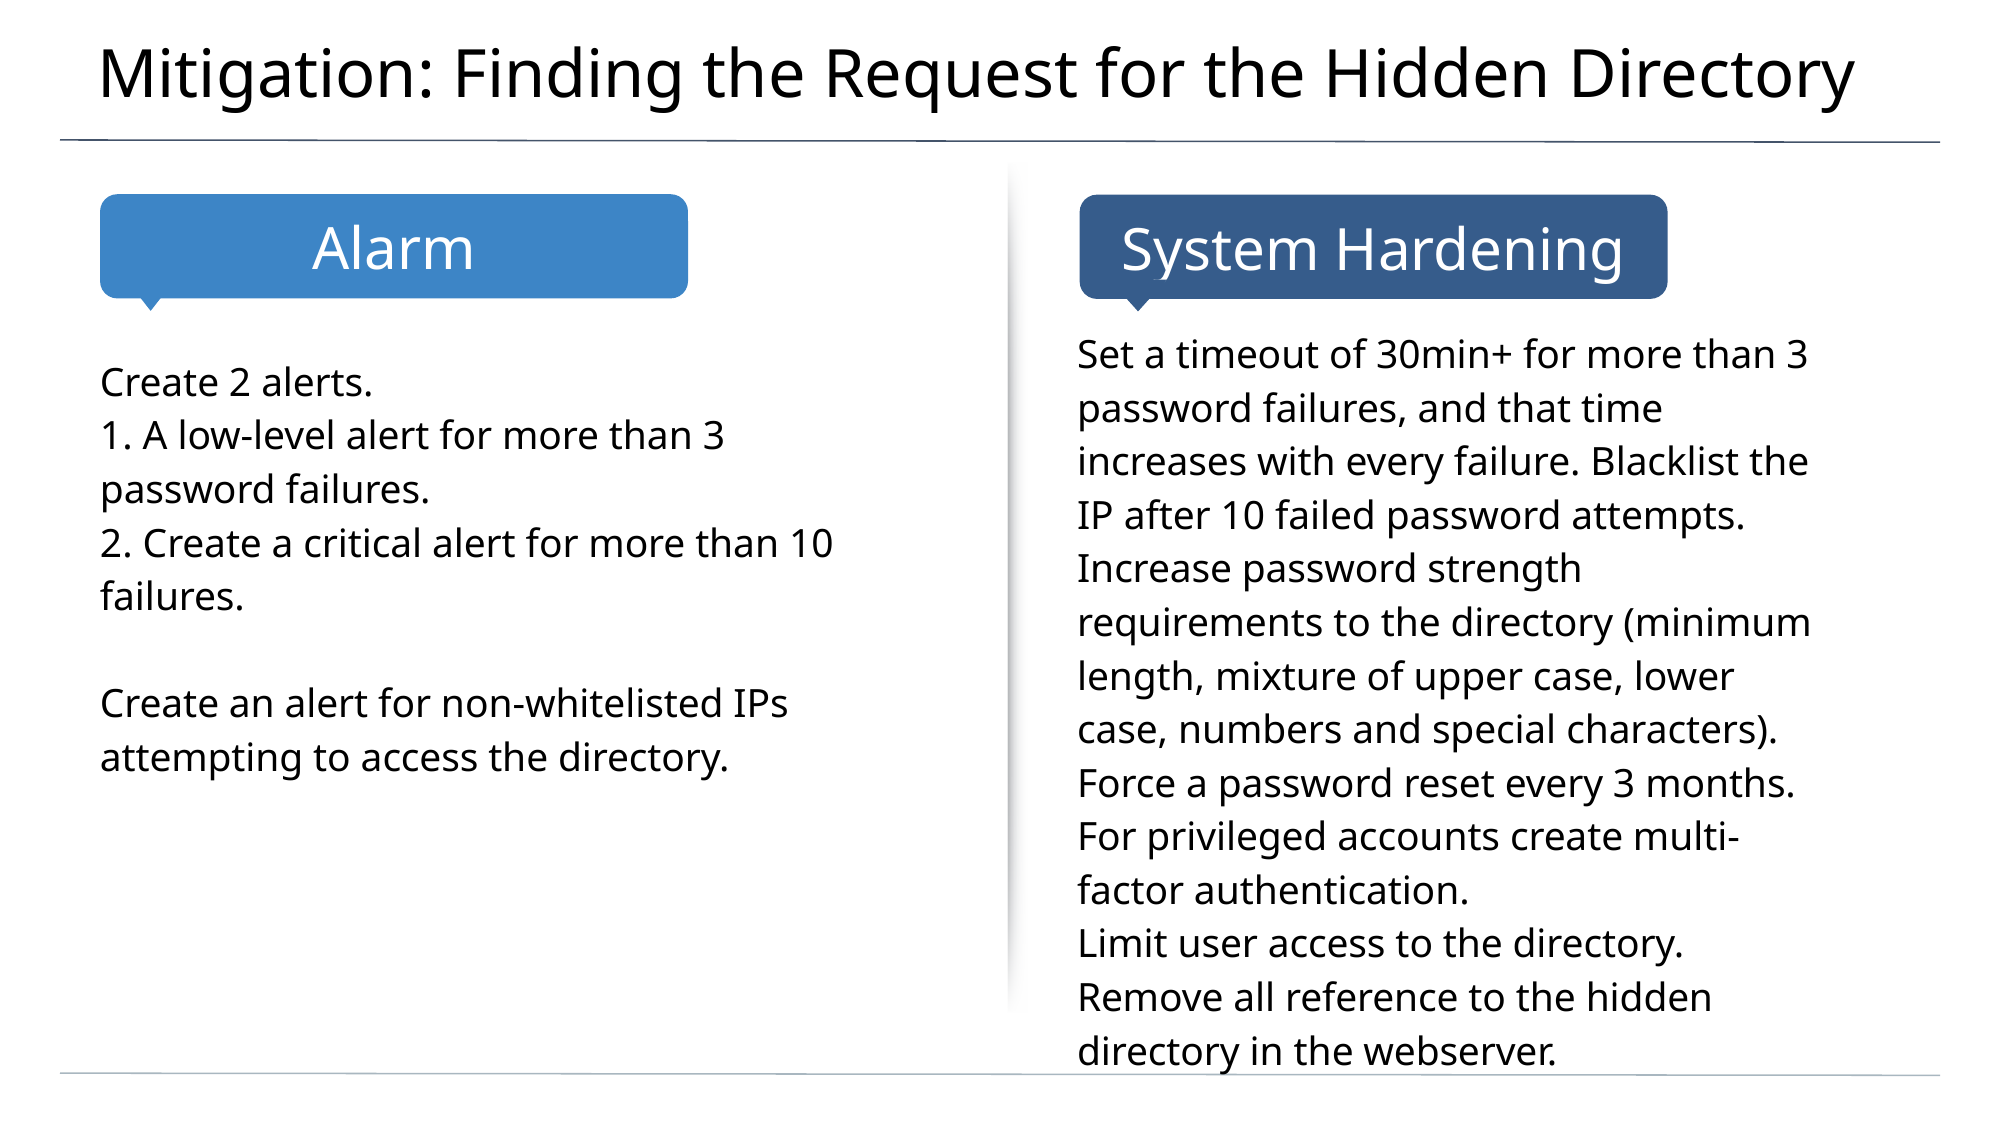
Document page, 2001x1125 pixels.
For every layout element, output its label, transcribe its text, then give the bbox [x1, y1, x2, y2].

title Mitigation: Finding the Request for the Hidden Directory [0, 0, 2000, 117]
subtitle Create 2 alerts. 1. A low-level alert for more than 3 password failures. 2. Create a critical alert for more than 10 failures. Create an alert for non-whitelisted IPs attempting to access the directory. [0, 350, 941, 1073]
picture [937, 142, 1119, 1043]
subtitle Set a timeout of 30min+ for more than 3 password failures, and that time increases with every failure. Blacklist the IP after 10 failed password attempts. Increase password strength requirements to the directory (minimum length, mixture of upper case, lower case, numbers and special characters). Force a password reset every 3 months. For privileged accounts create multi-factor authentication. Limit user access to the directory. Remove all reference to the hidden directory in the webserver. [977, 322, 1918, 1045]
